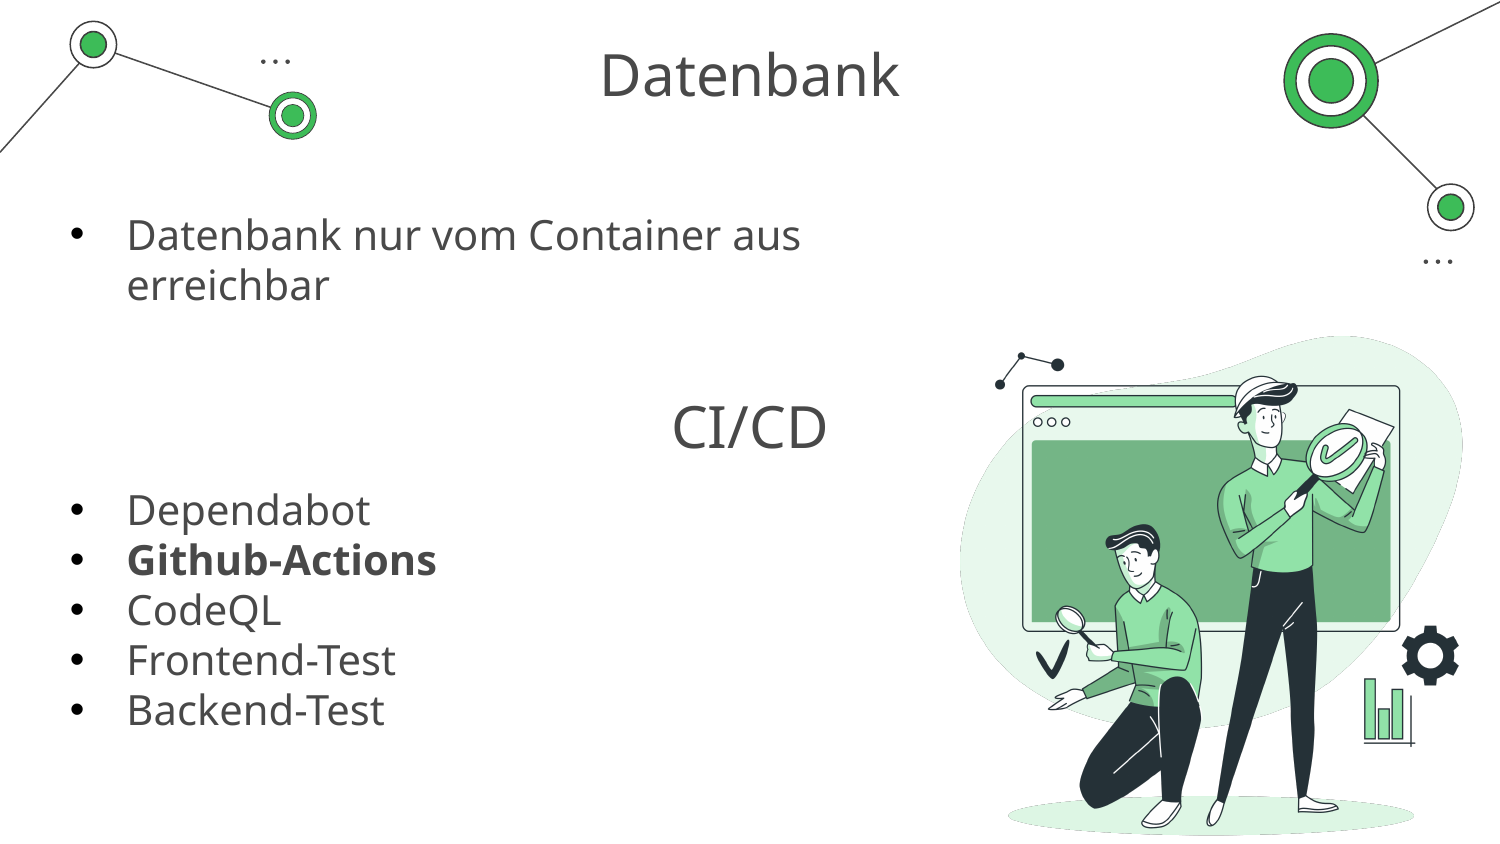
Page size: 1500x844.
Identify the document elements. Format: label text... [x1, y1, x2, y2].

text_box CI/CD [118, 374, 877, 469]
text_box Datenbank nur vom Container aus erreichbar [55, 193, 870, 468]
picture [882, 254, 1500, 844]
title Datenbank [118, 22, 1382, 117]
text_box Dependabot Github-Actions CodeQL Frontend-Test Backend-Test [55, 468, 870, 844]
